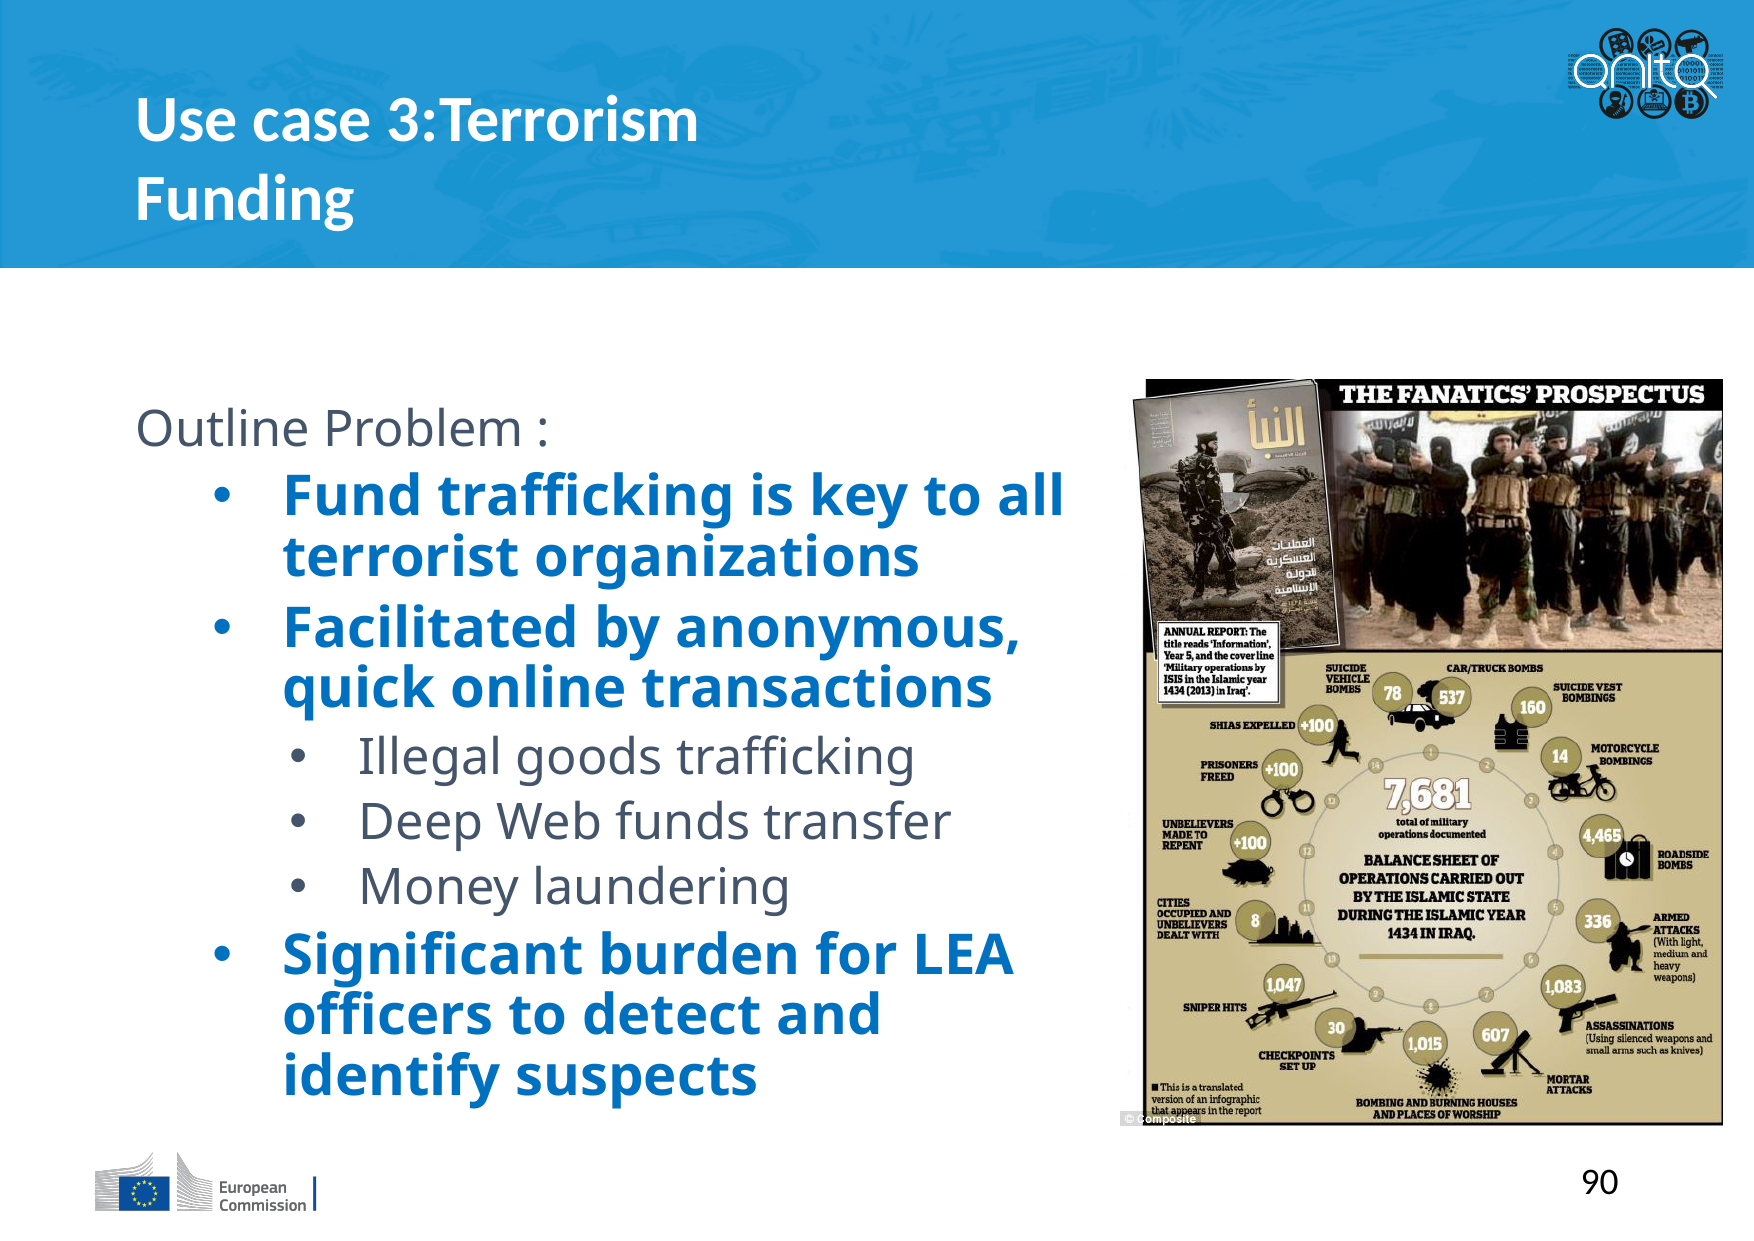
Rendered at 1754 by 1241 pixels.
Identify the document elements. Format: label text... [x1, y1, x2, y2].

list Use case 3:Terrorism Funding [120, 68, 869, 244]
list Outline Problem : Fund trafficking is key to all terrorist organizations Facilitated by anonymous, quick online transactions Illegal goods trafficking Deep Web funds transfer Money laundering Significant burden for LEA officers to detect and identify suspects [120, 388, 1120, 1117]
picture [87, 1145, 323, 1216]
picture [0, 0, 1754, 268]
picture [1120, 379, 1723, 1126]
slide_number 90 [1238, 1149, 1634, 1216]
